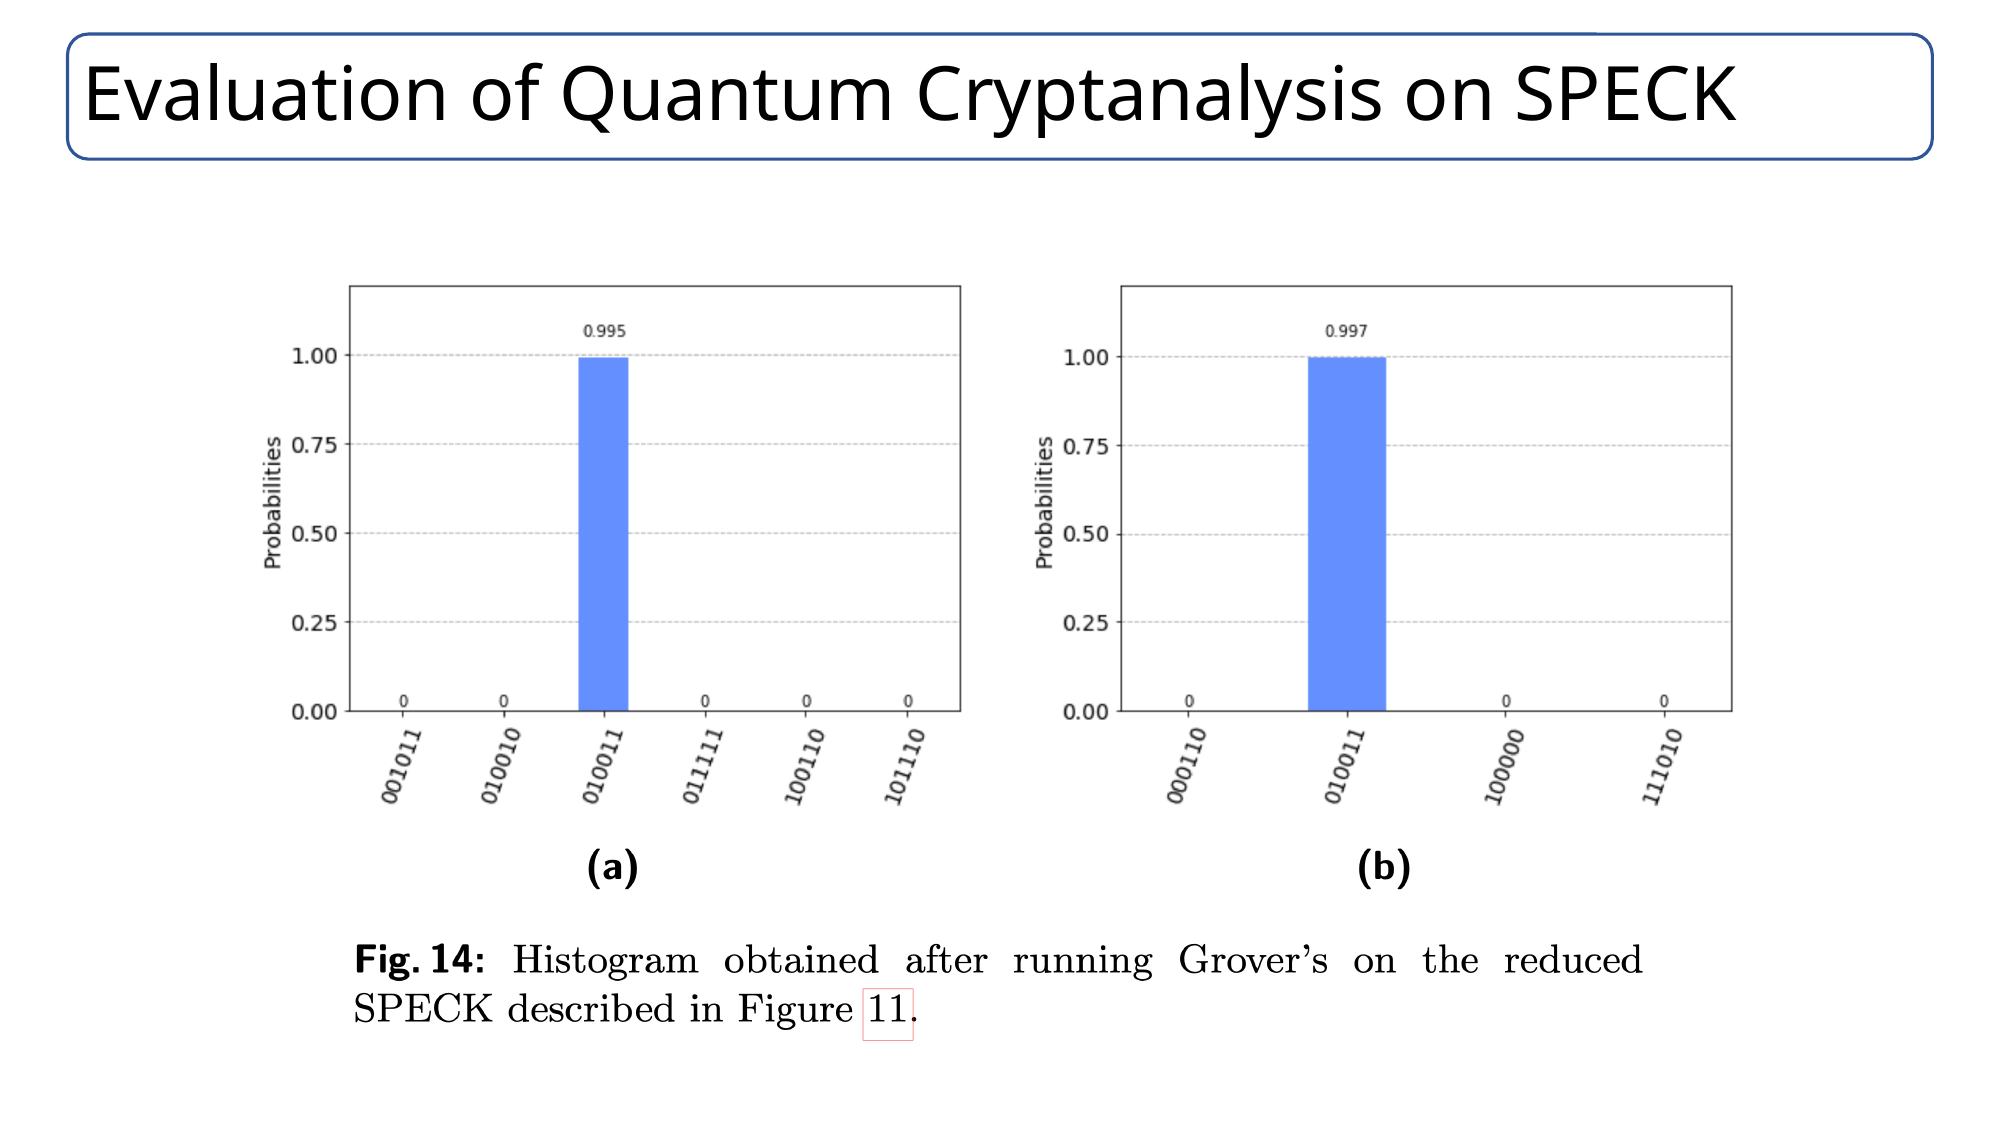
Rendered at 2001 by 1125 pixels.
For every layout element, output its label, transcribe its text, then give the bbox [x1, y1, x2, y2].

picture [248, 274, 1752, 1045]
title Evaluation of Quantum Cryptanalysis on SPECK [67, 34, 1933, 160]
